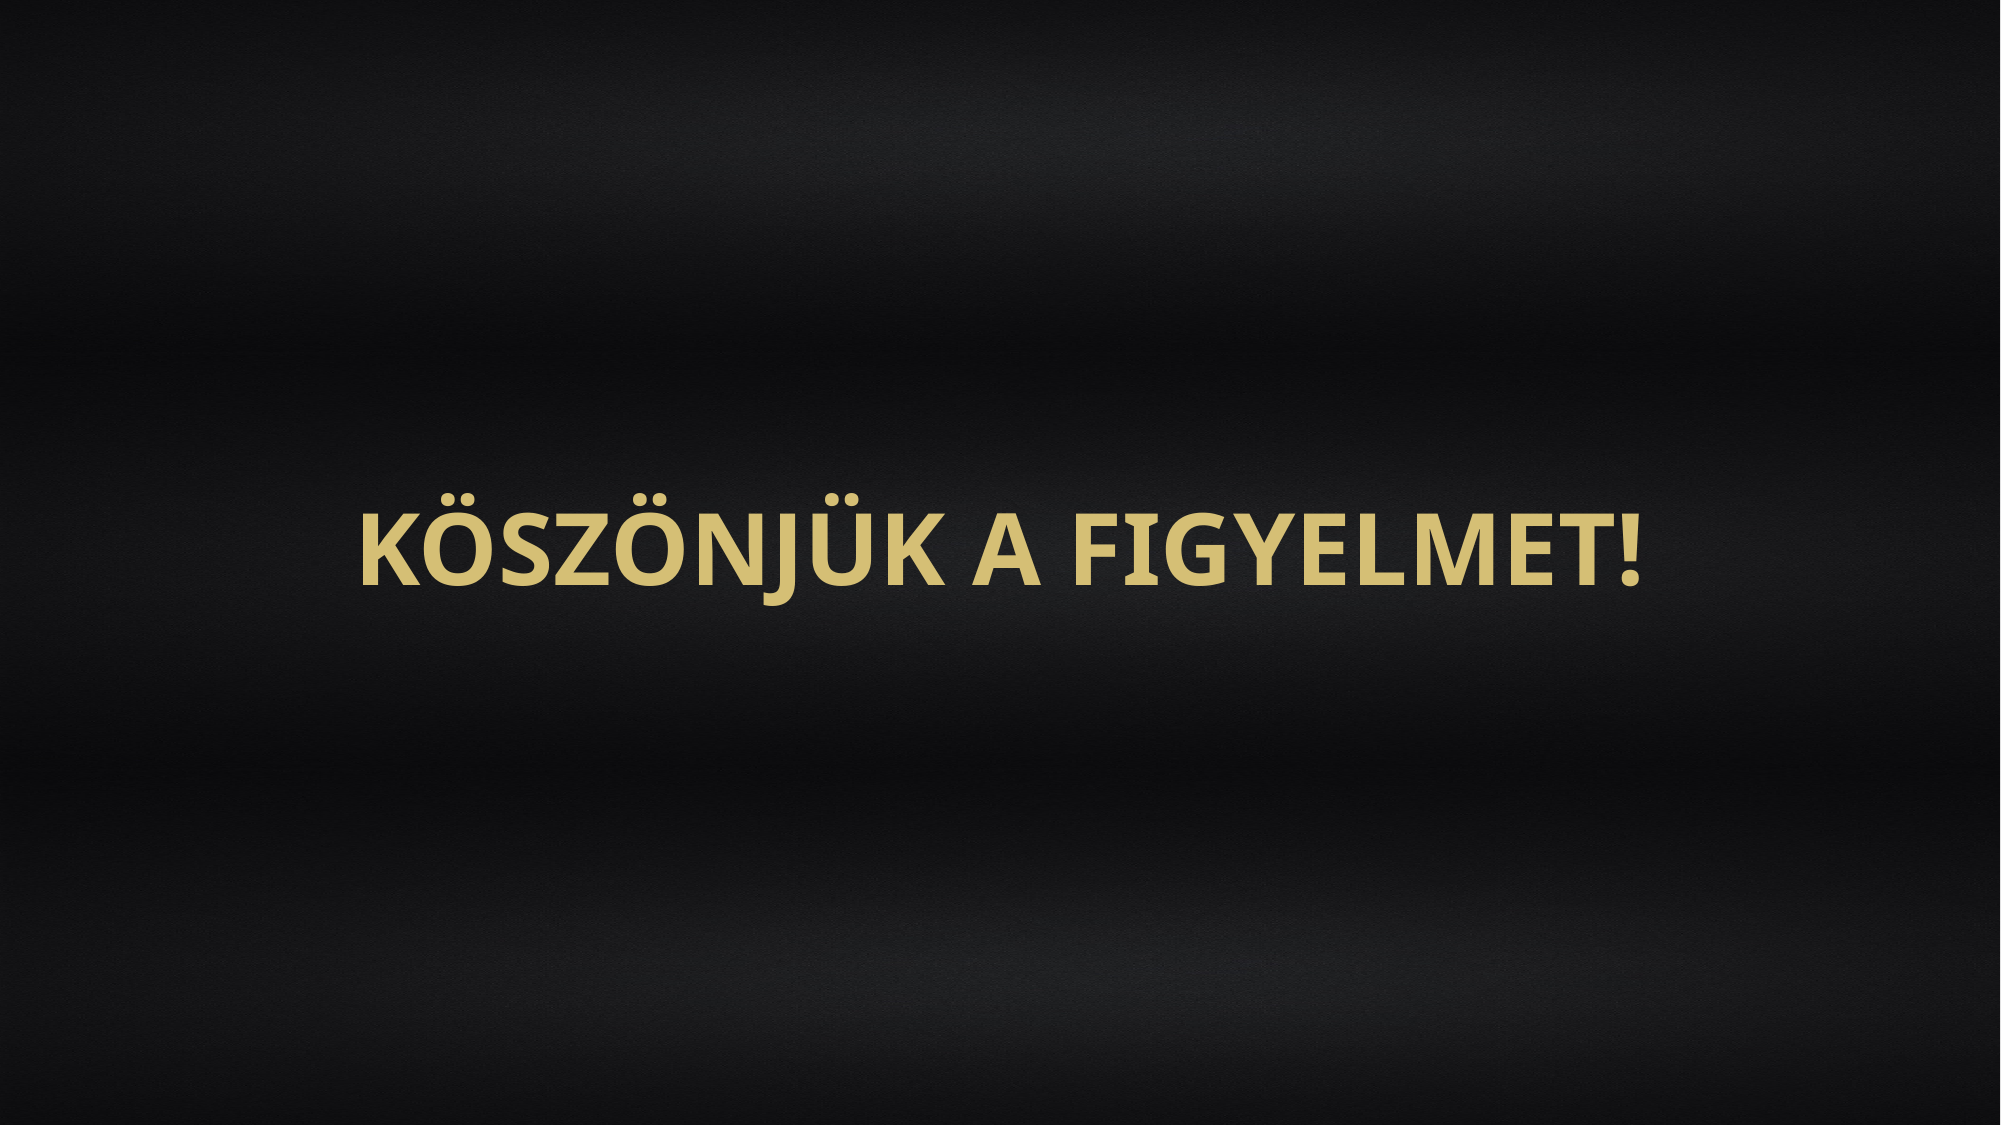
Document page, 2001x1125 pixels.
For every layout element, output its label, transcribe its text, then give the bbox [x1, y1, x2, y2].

picture [0, 0, 2001, 1125]
text_box KÖSZÖNJÜK A FIGYELMET! [267, 478, 1733, 614]
